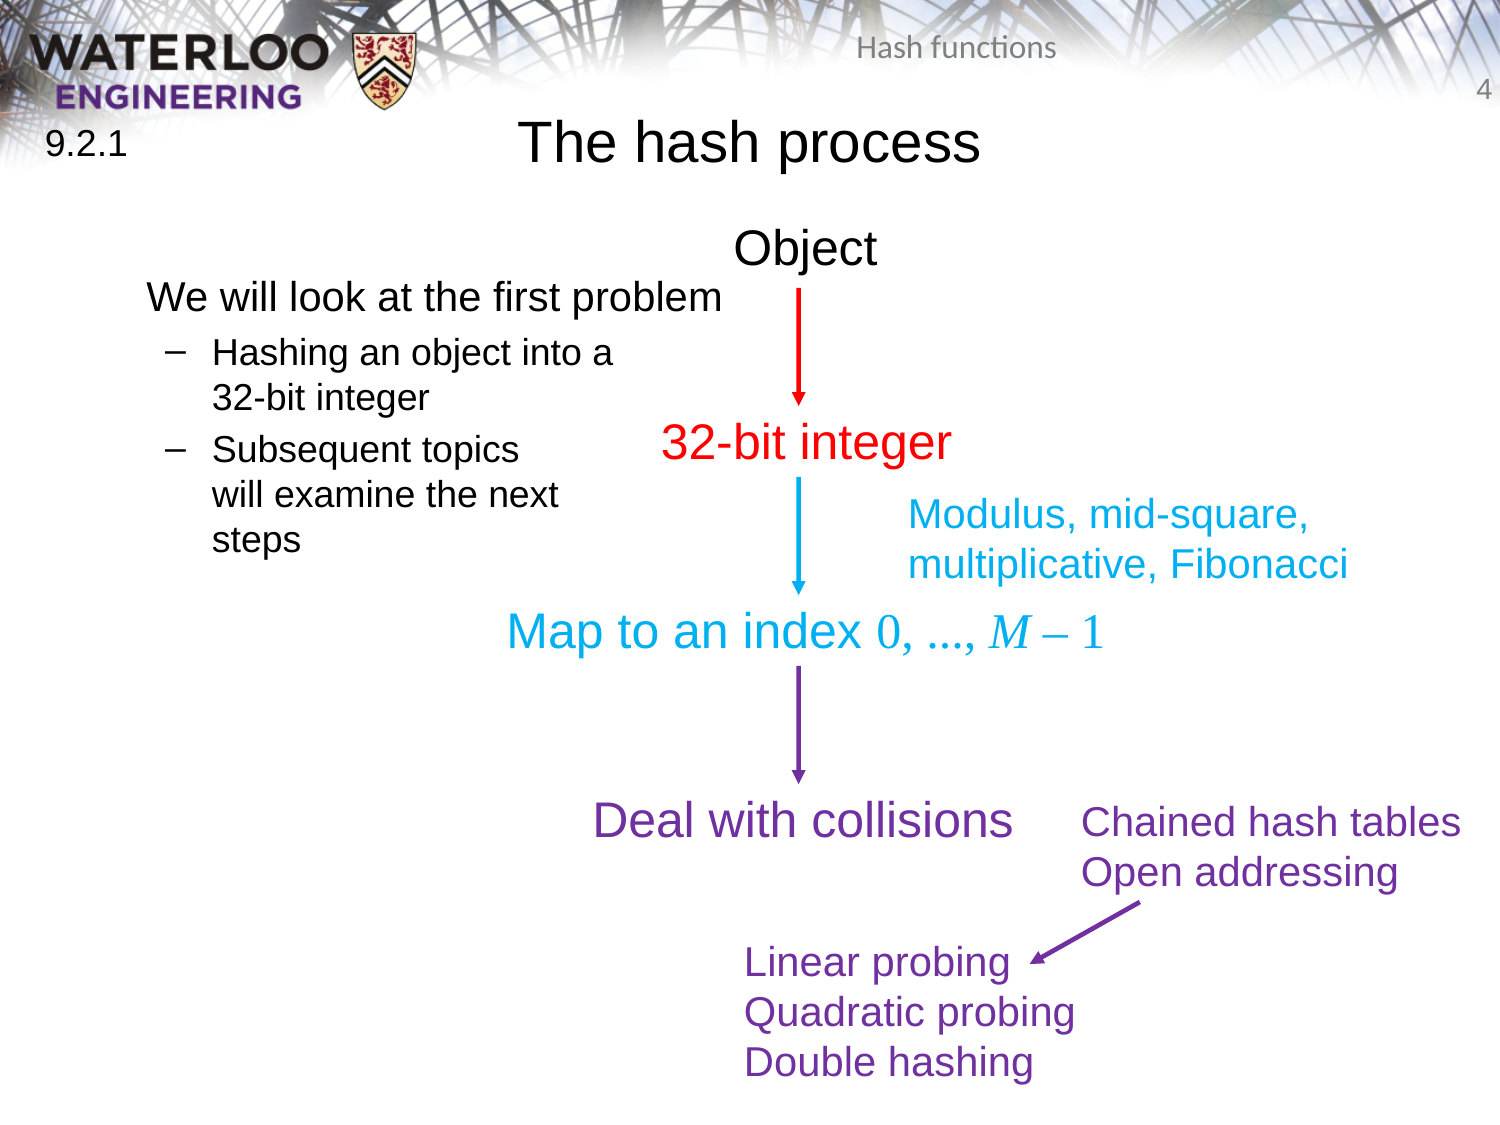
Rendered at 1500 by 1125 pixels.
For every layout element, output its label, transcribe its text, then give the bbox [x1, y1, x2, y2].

text_box 32-bit integer [645, 401, 968, 477]
text_box [792, 287, 805, 407]
text_box 9.2.1 [30, 111, 144, 172]
text_box Linear probing Quadratic probing Double hashing [729, 927, 1092, 1093]
text_box Chained hash tables Open addressing [1066, 787, 1477, 902]
text_box [1029, 901, 1140, 965]
picture [0, 0, 1500, 1125]
text_box Map to an index 0, ..., M – 1 [491, 590, 1121, 666]
list We will look at the first problem Hashing an object into a 32-bit integer Subsequent topics will examine the next steps [74, 262, 1426, 1006]
title The hash process [74, 44, 1426, 233]
text_box [792, 665, 805, 785]
text_box Object [718, 208, 893, 283]
text_box Deal with collisions [577, 779, 1029, 855]
text_box Modulus, mid-square, multiplicative, Fibonacci [893, 479, 1364, 595]
text_box [792, 476, 805, 596]
